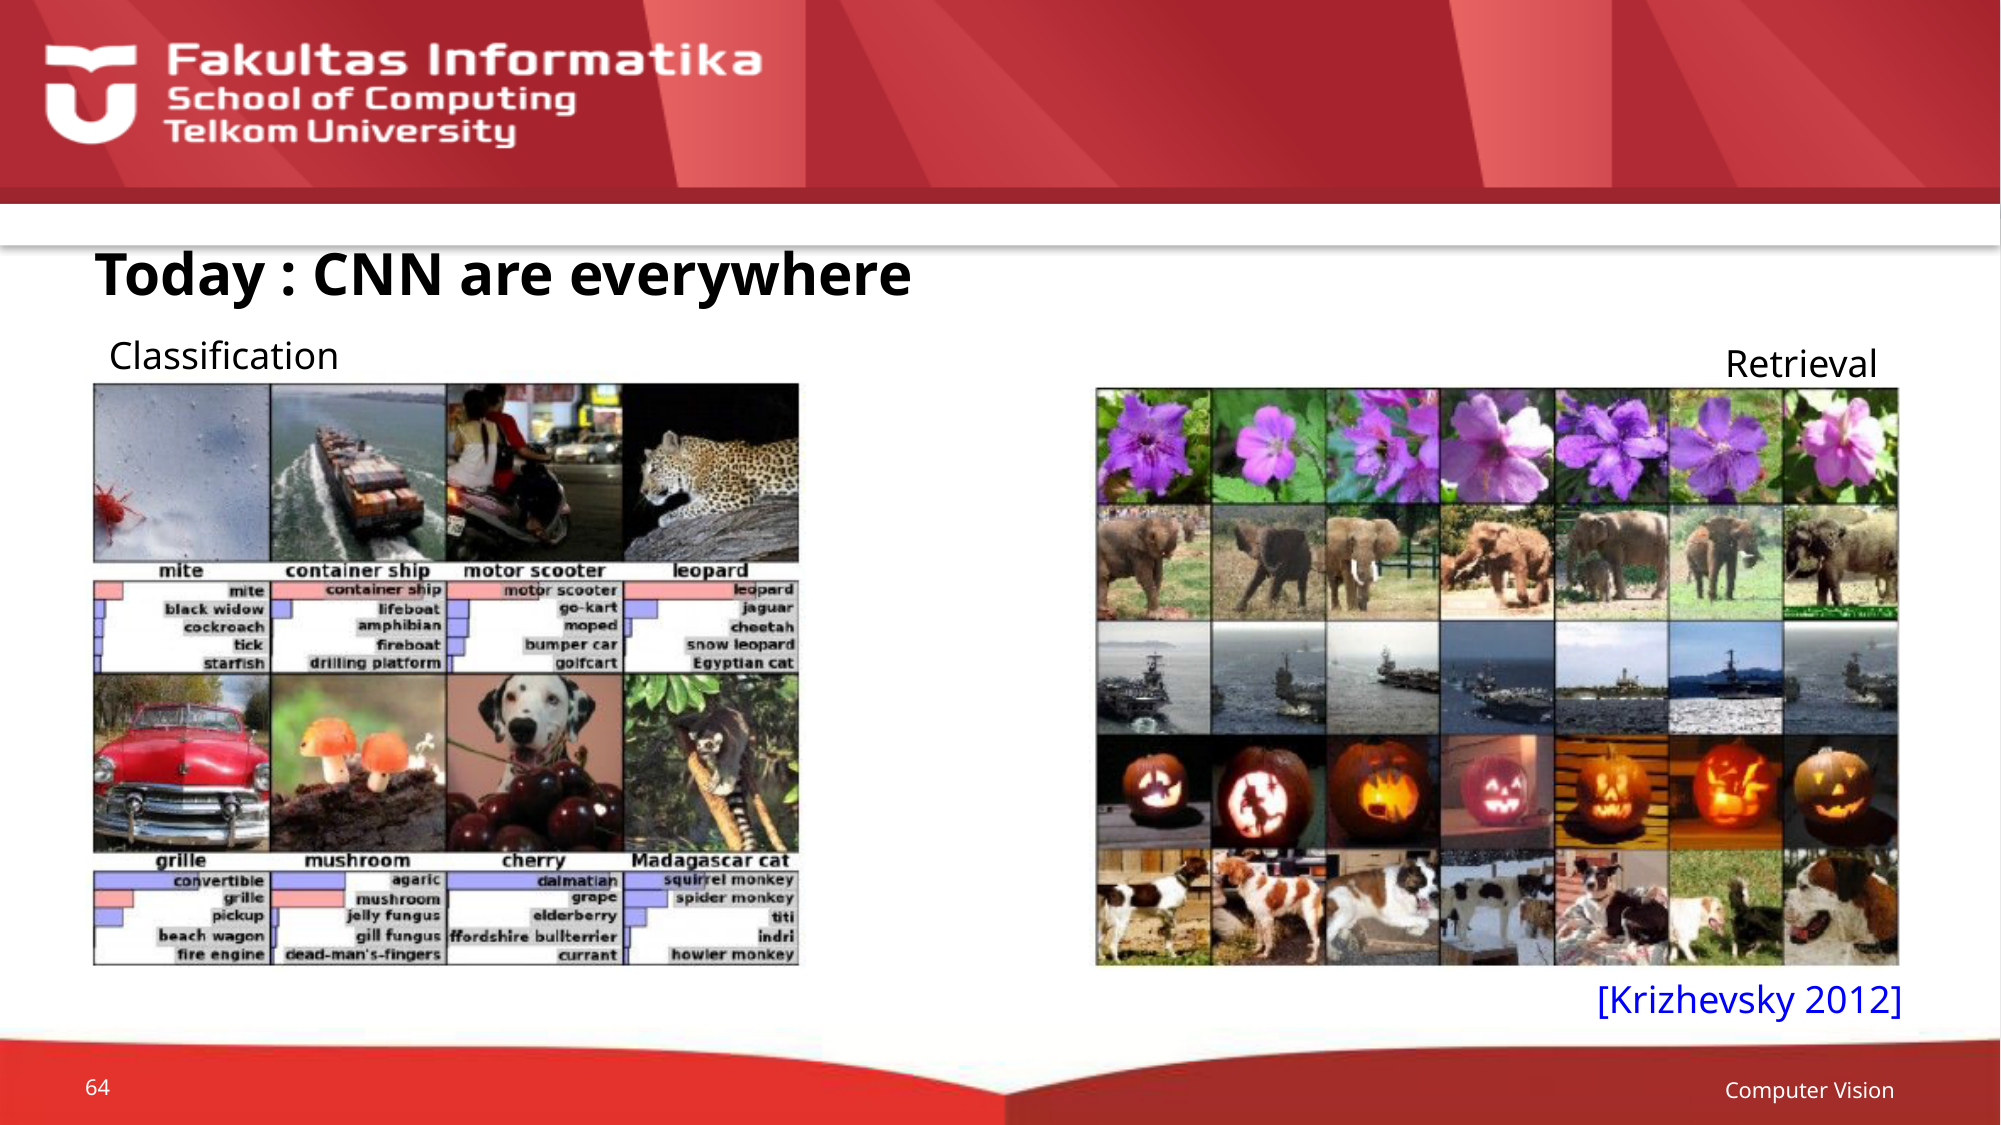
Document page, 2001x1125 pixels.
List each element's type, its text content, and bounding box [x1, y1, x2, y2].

text_box Retrieval [1709, 332, 1894, 381]
list Computer Vision [1185, 1058, 1911, 1119]
slide_number 64 [85, 1058, 164, 1119]
picture [0, 0, 2001, 1125]
picture [1089, 382, 1909, 972]
picture [85, 370, 807, 972]
text_box Classification [94, 324, 355, 369]
text_box [Krizhevsky 2012] [1582, 968, 1919, 1029]
title Today : CNN are everywhere [79, 219, 1901, 325]
